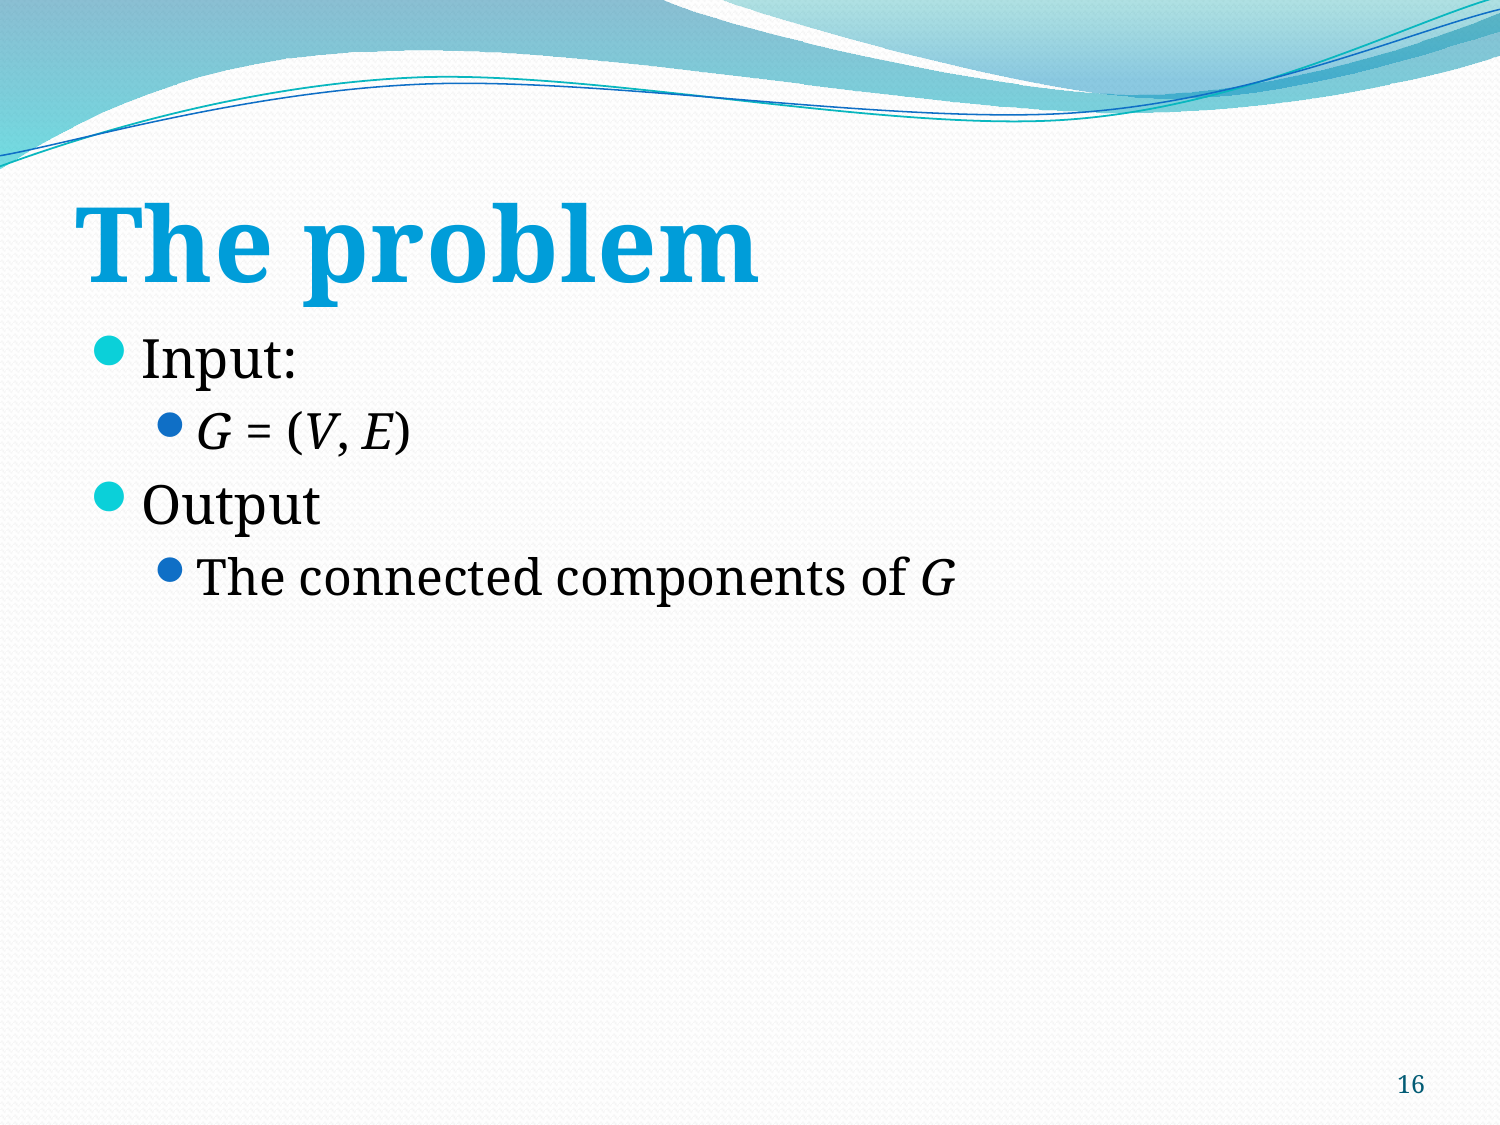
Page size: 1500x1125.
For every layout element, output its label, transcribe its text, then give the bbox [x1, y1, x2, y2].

slide_number 16 [1299, 1042, 1425, 1103]
list Input: G = (V, E) Output The connected components of G [75, 317, 1425, 1038]
title The problem [75, 115, 1425, 303]
